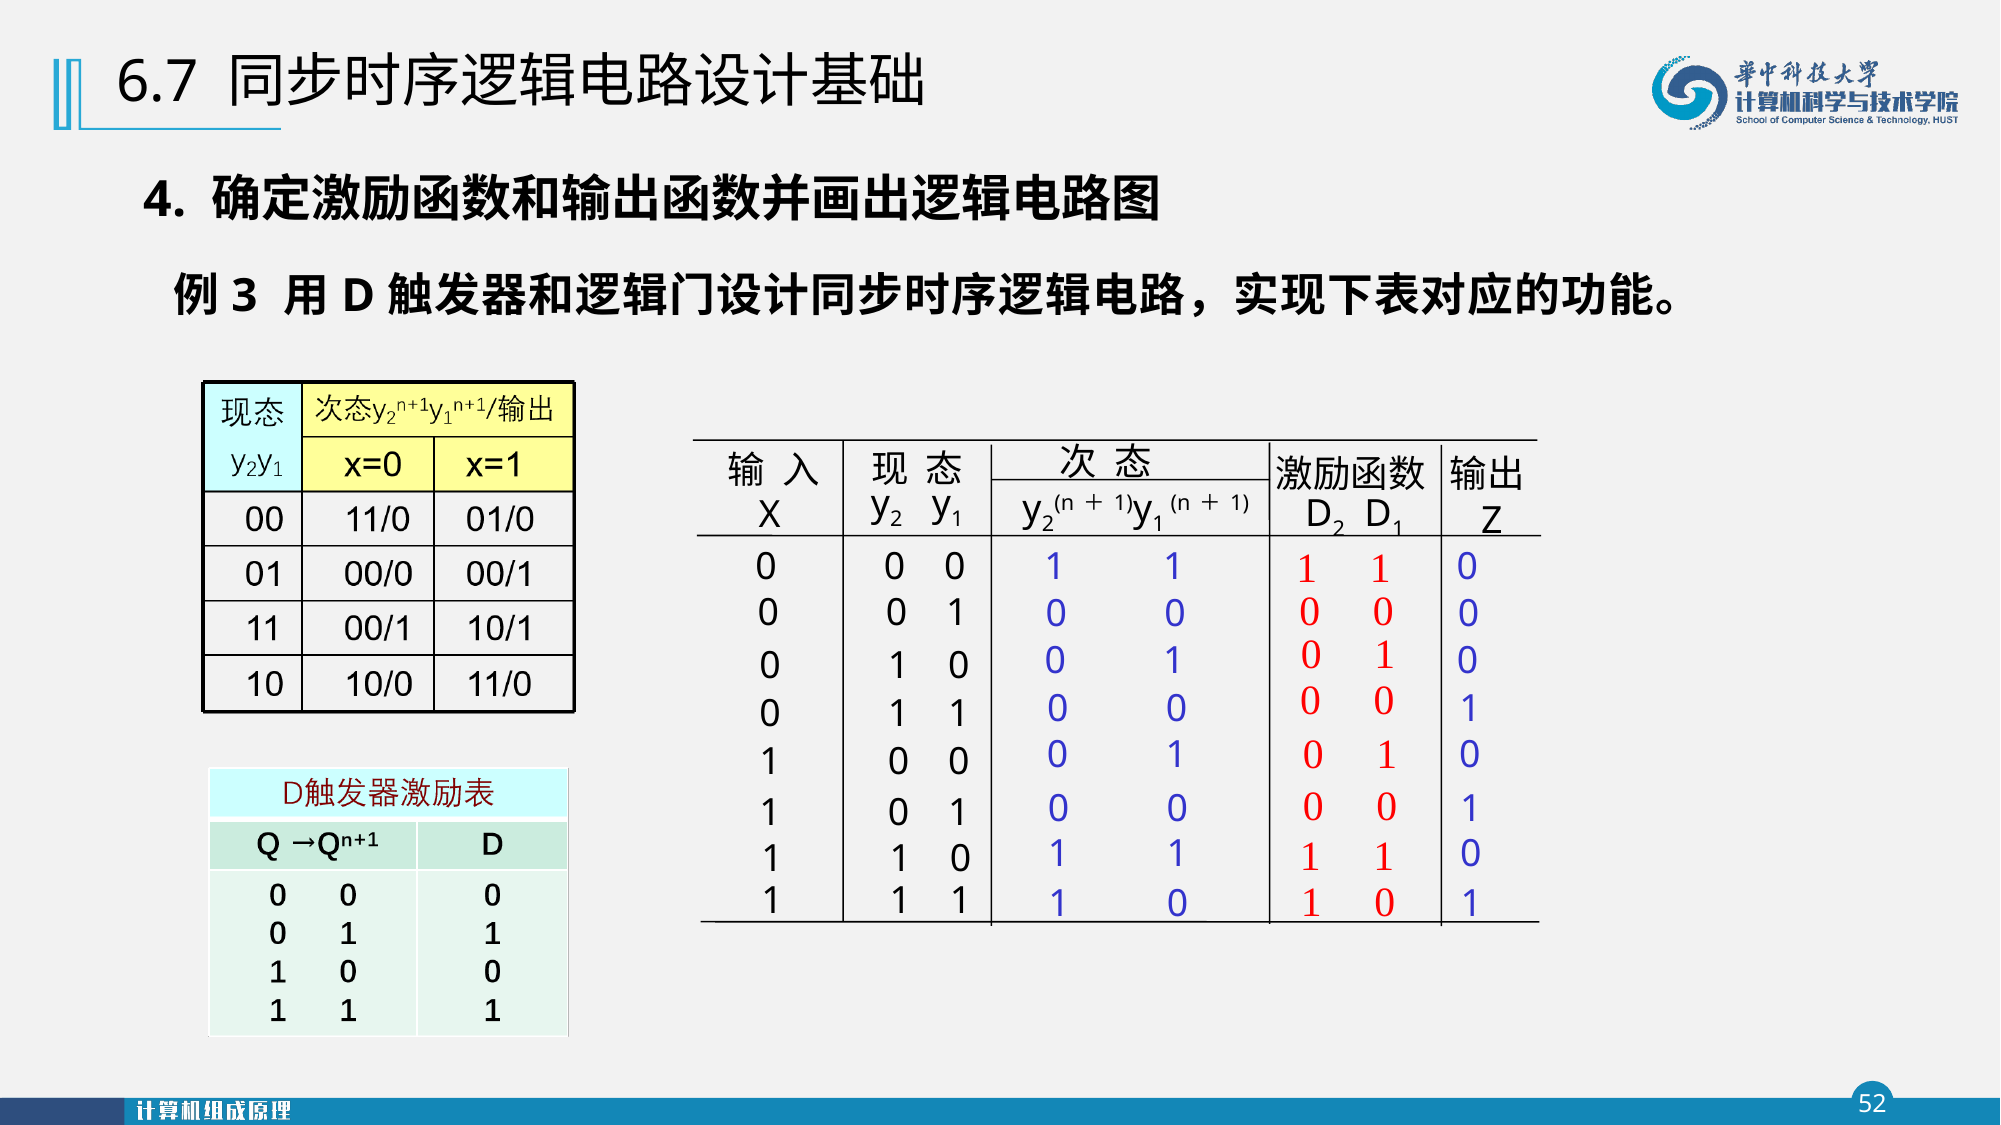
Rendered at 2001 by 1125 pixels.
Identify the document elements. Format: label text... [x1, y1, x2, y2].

text_box 4. 确定激励函数和输出函数并画出逻辑电路图 [128, 158, 1256, 234]
picture [201, 380, 576, 714]
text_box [692, 400, 1542, 930]
picture [1652, 56, 1678, 81]
picture [1652, 56, 1958, 130]
picture [208, 767, 570, 1037]
text_box 6.7 同步时序逻辑电路设计基础 [101, 31, 1306, 134]
text_box 例3 用D触发器和逻辑门设计同步时序逻辑电路，实现下表对应的功能。 [138, 257, 1672, 328]
